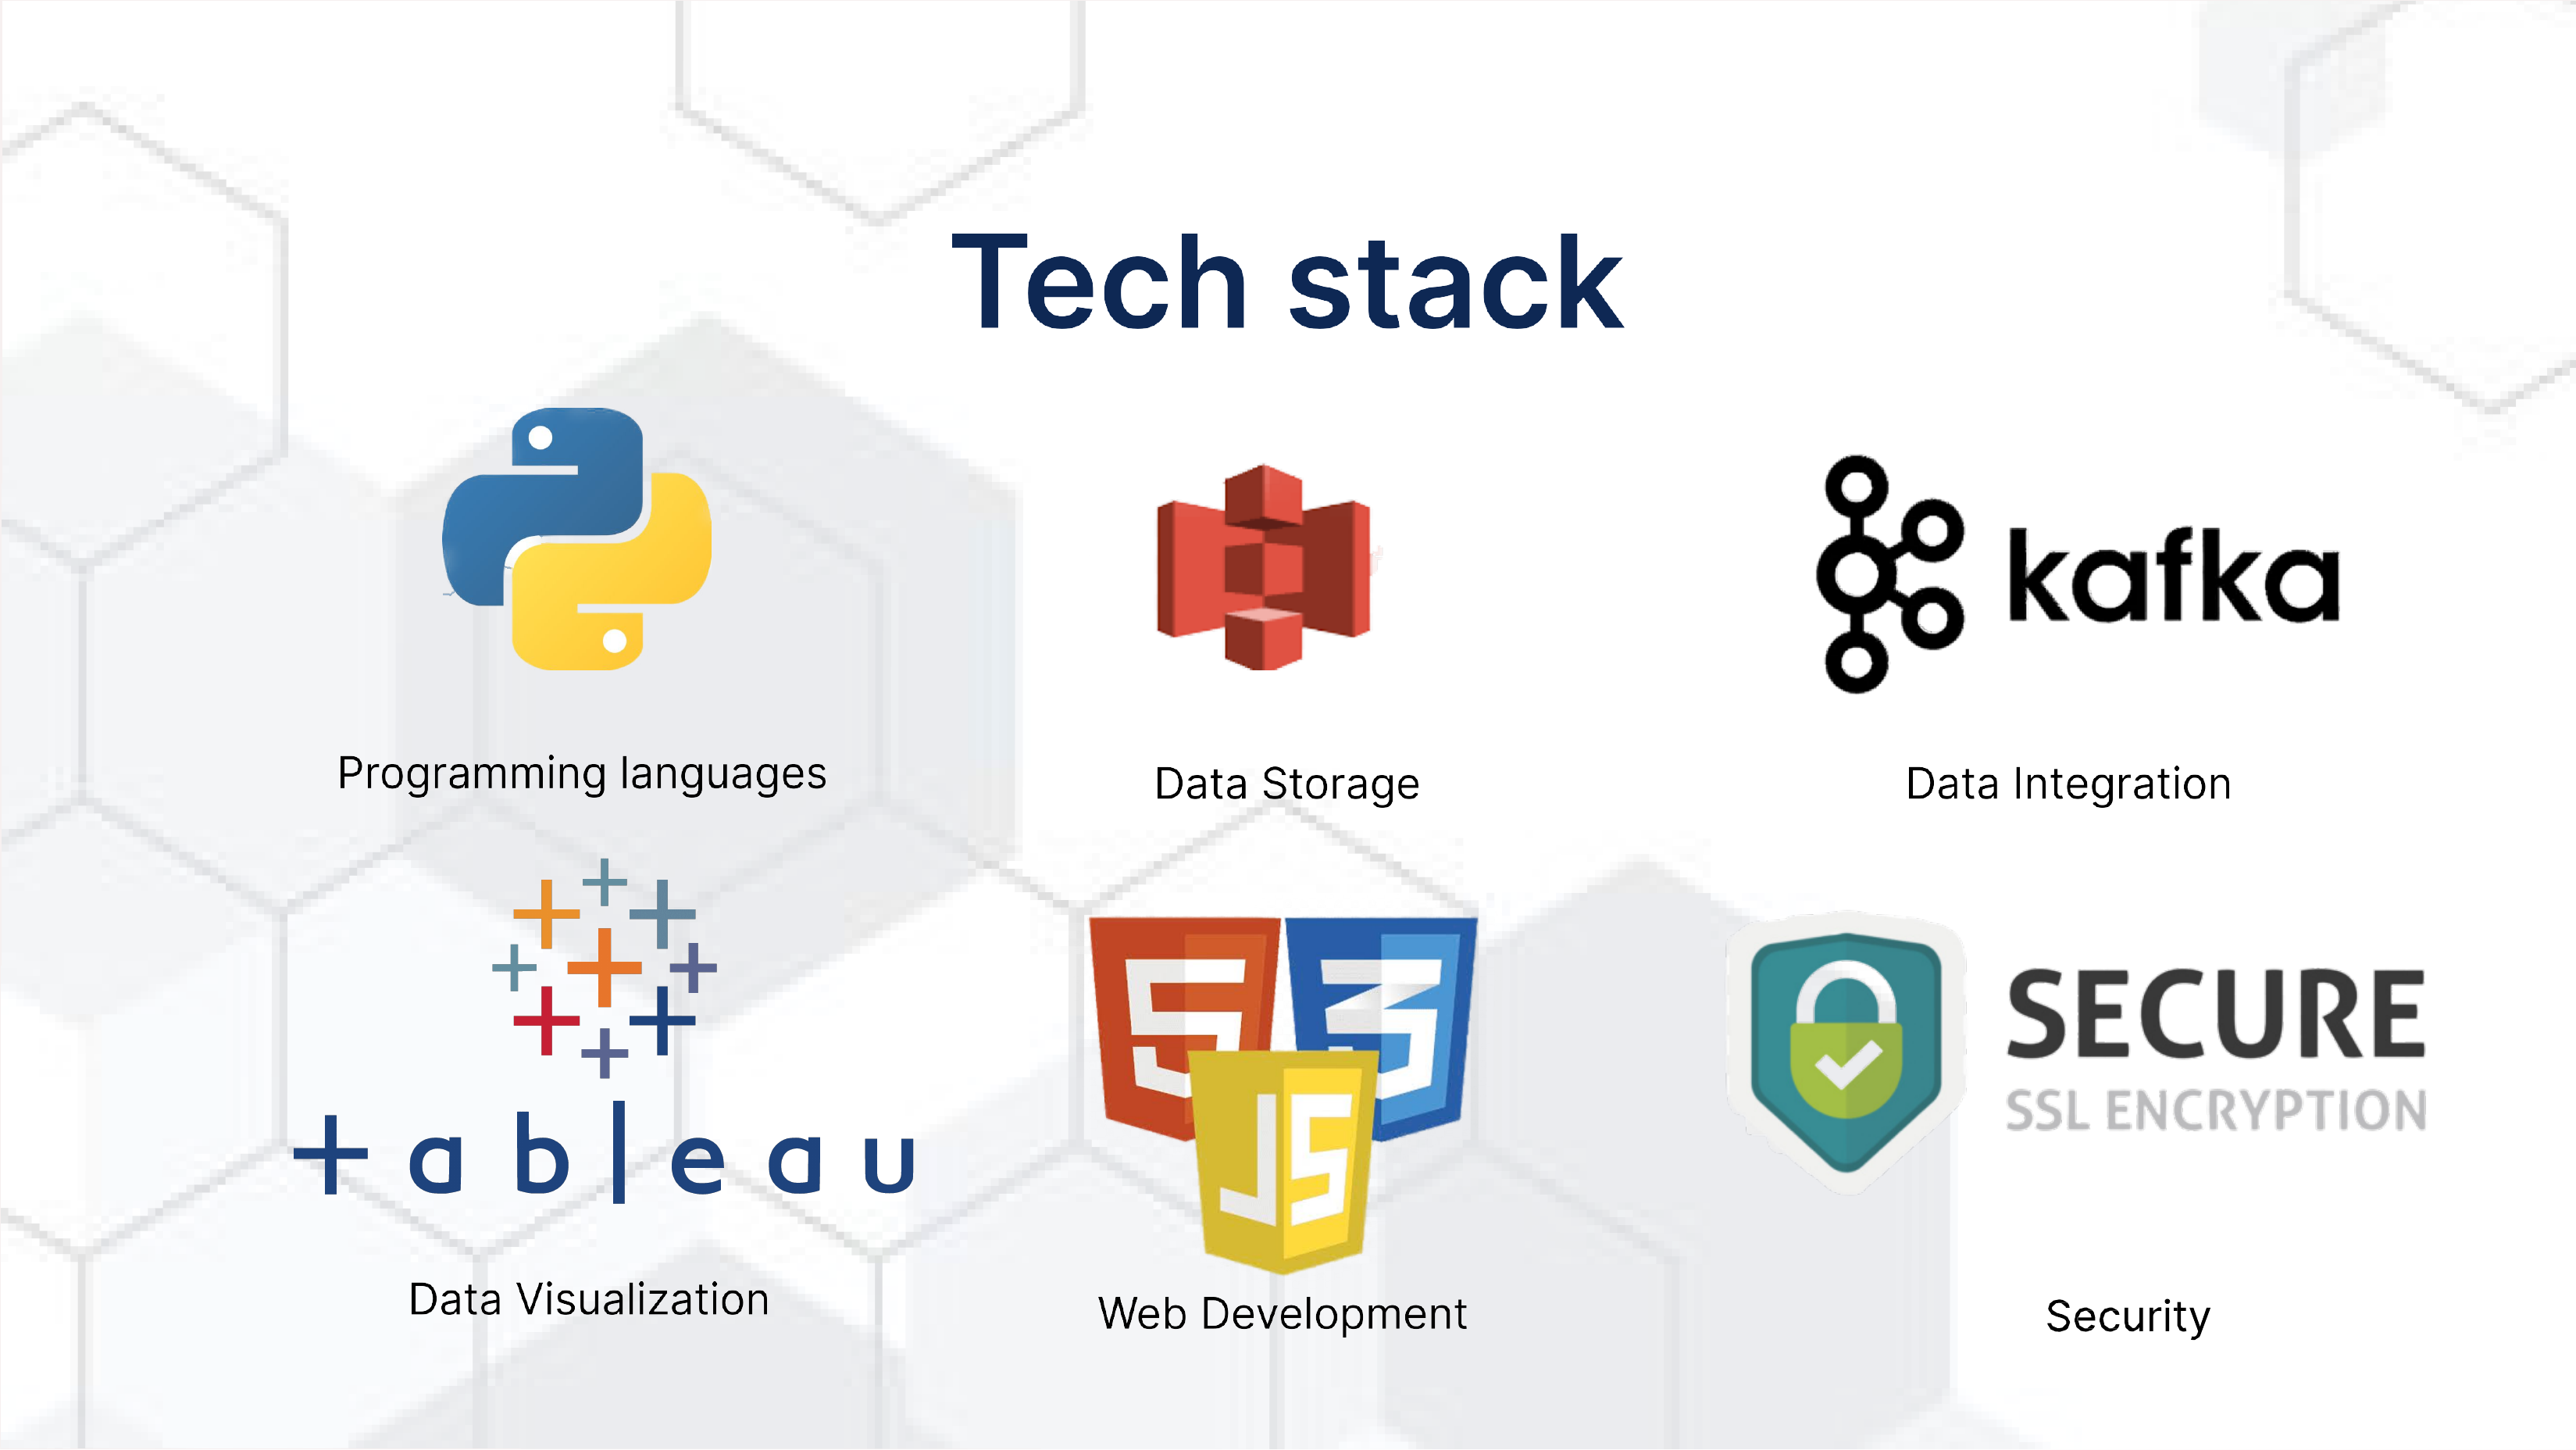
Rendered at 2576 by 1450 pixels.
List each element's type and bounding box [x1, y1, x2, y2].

text_box [0, 0, 2576, 1450]
